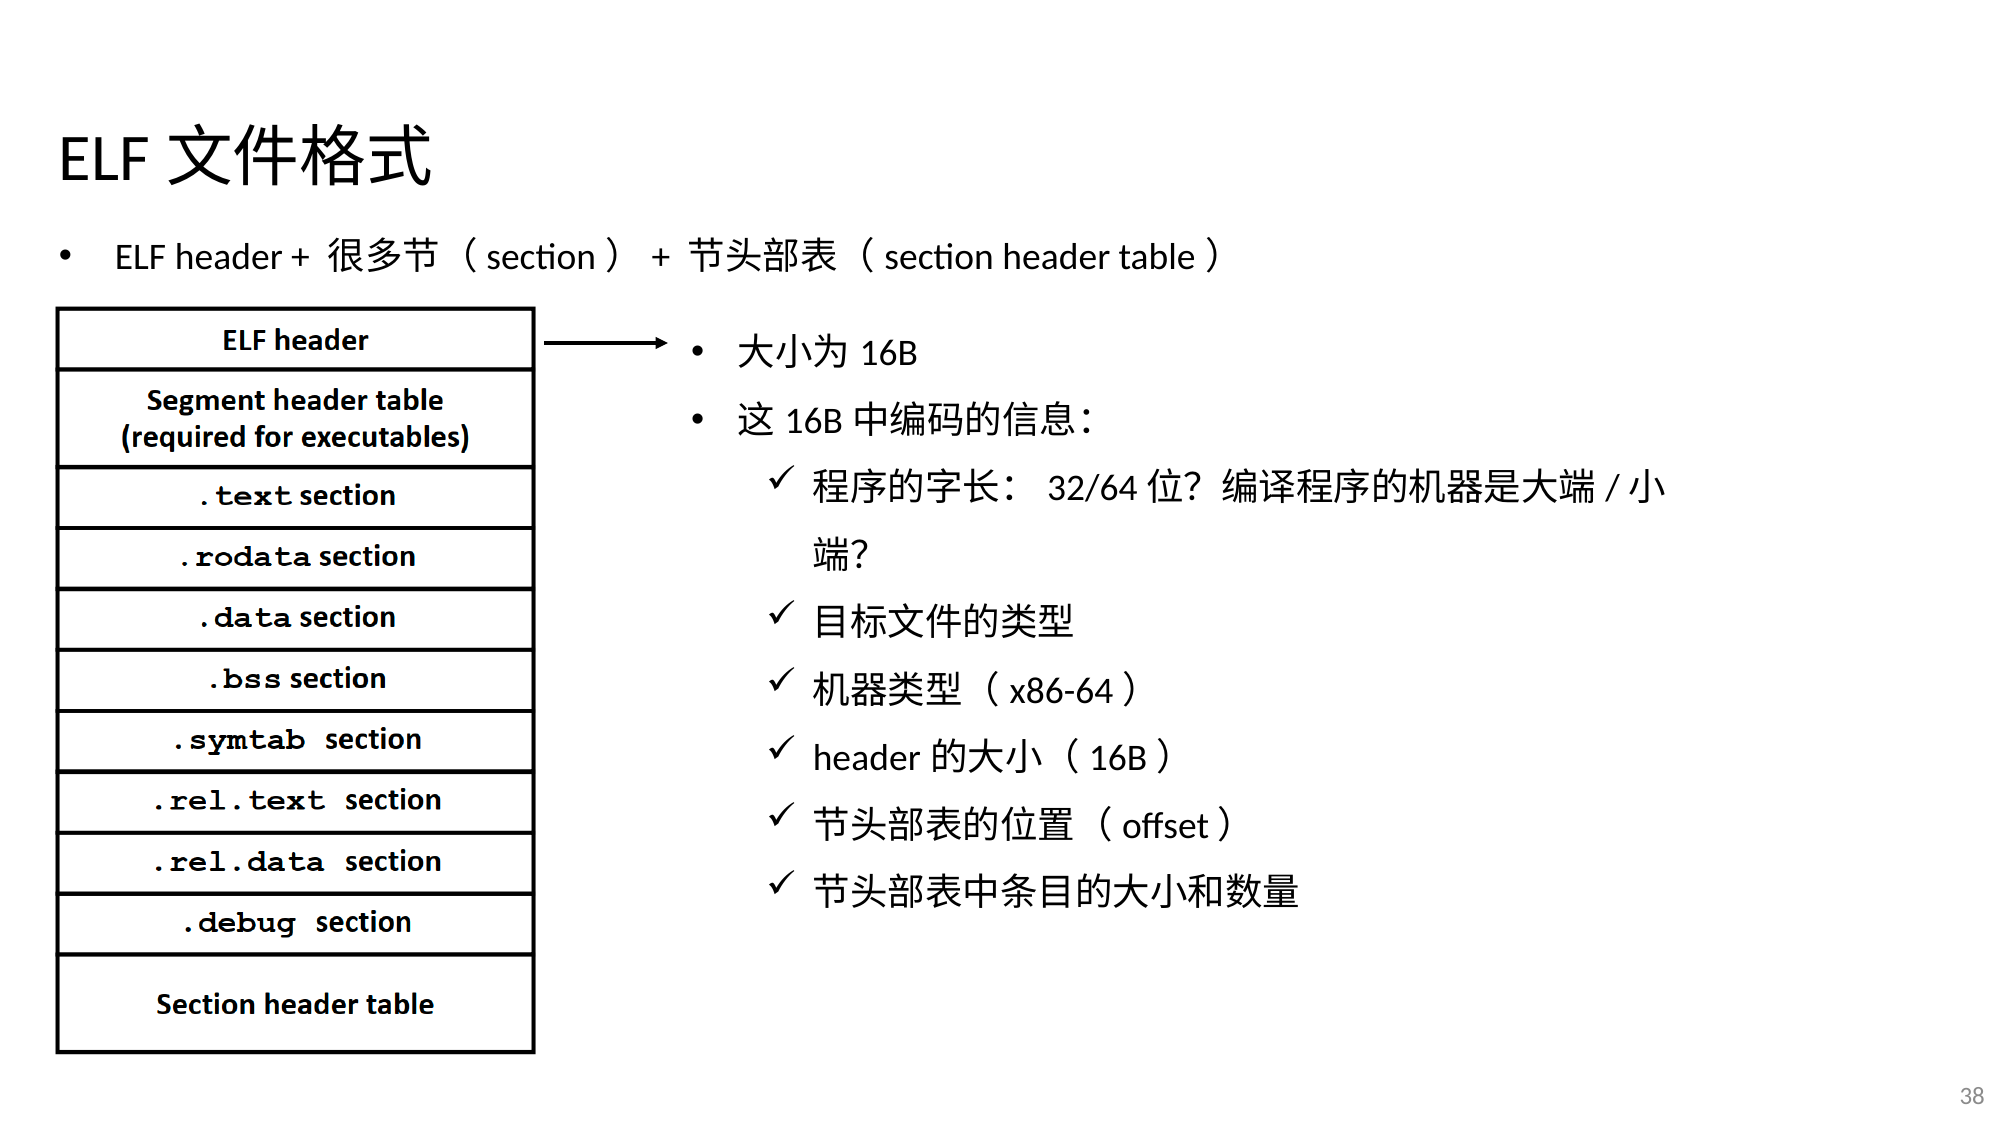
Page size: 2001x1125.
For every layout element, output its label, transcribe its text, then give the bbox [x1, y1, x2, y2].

text_box ELF header + 很多节（section）+ 节头部表（section header table） [44, 202, 1818, 285]
picture [49, 298, 544, 1063]
slide_number 38 [1550, 1065, 2000, 1125]
text_box 大小为16B 这16B中编码的信息： 程序的字长：32/64位？编译程序的机器是大端/小端？ 目标文件的类型 机器类型（x86-64） header的大小（16B） 节头部表的位置（offset） 节头部表中条目的大小和数量 [676, 298, 1698, 921]
text_box ELF文件格式 [44, 106, 788, 201]
